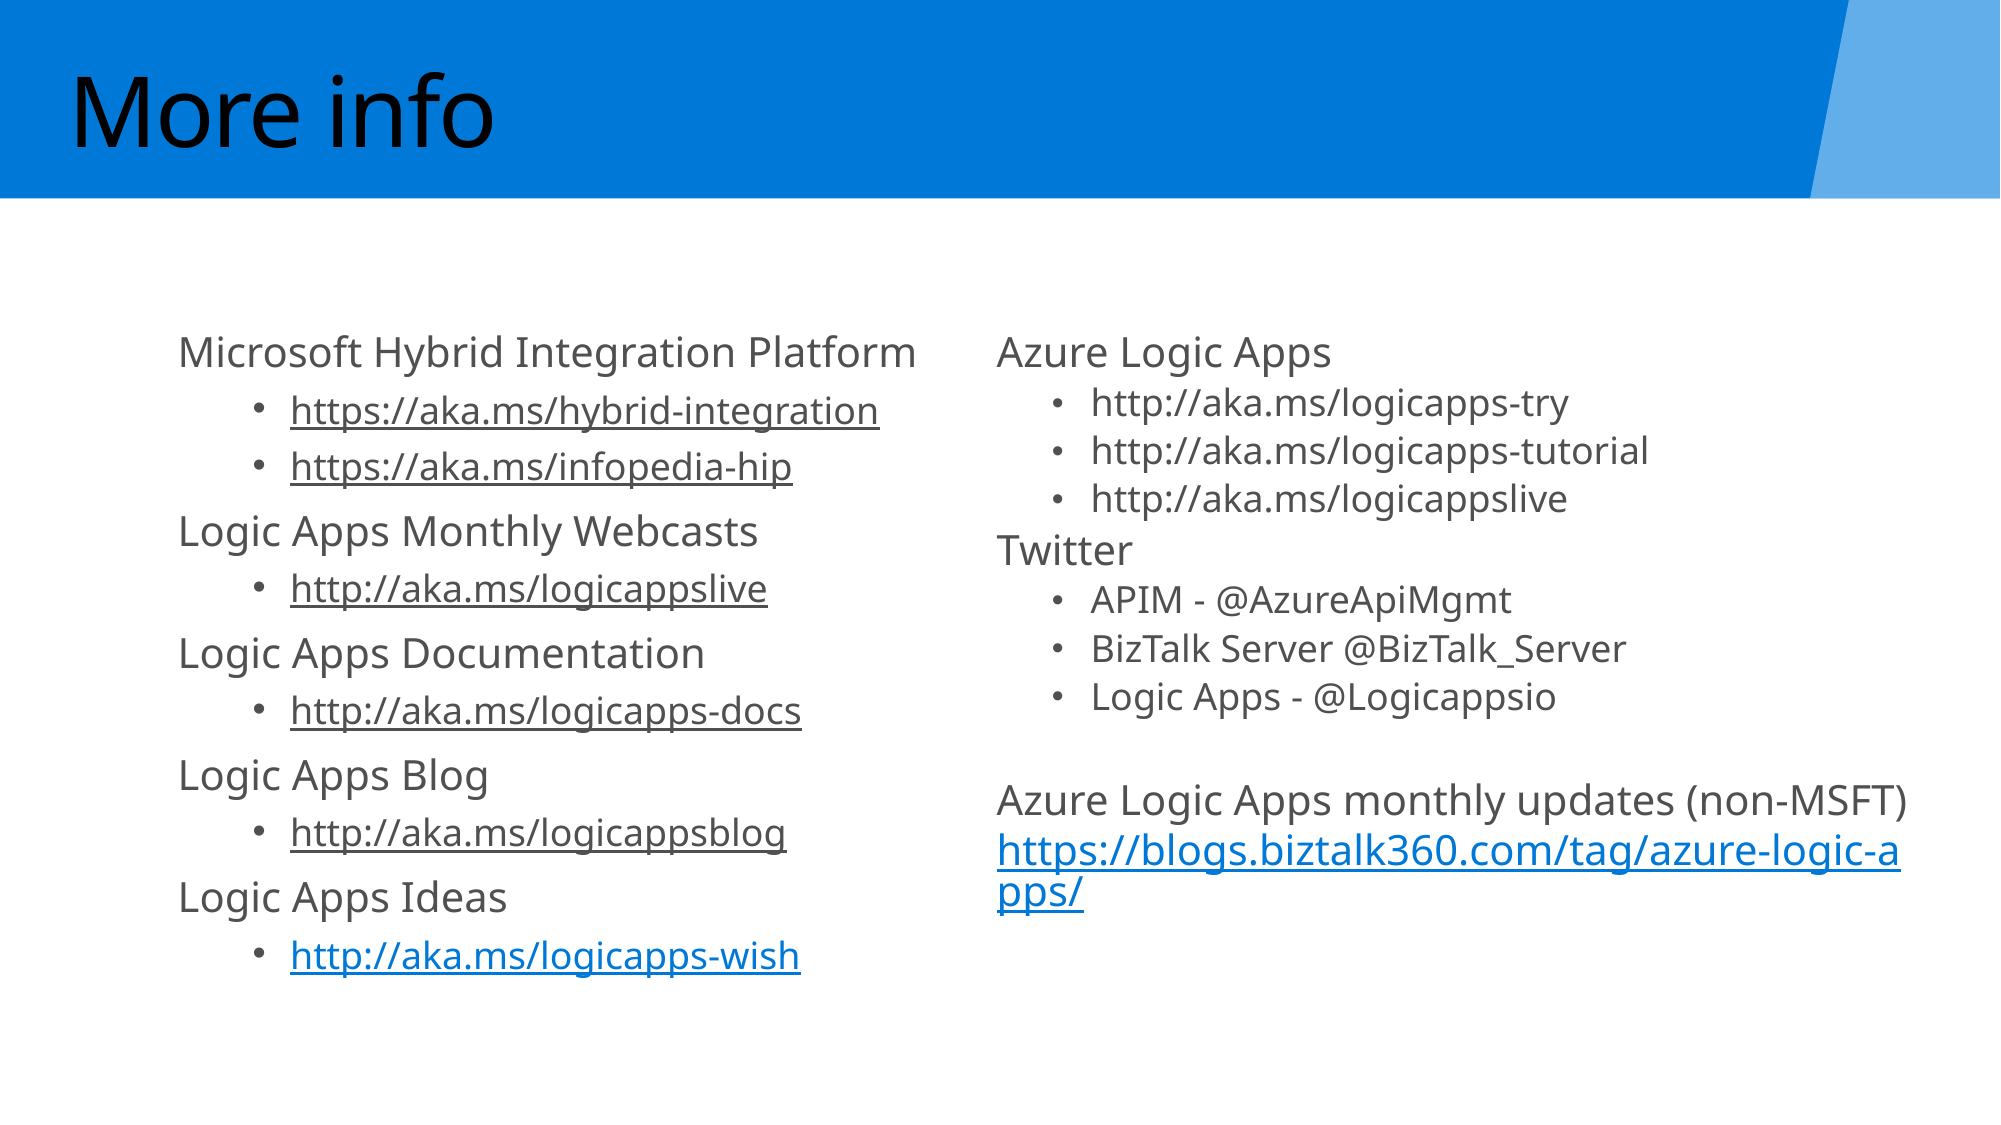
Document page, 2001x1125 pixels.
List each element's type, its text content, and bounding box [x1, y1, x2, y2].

list More info [44, 48, 1809, 188]
text_box Azure Logic Apps​ http://aka.ms/logicapps-try​ http://aka.ms/logicapps-tutorial​ http://aka.ms/logicappslive​ Twitter​ APIM - @AzureApiMgmt​ BizTalk Server @BizTalk_Server​ Logic Apps - @Logicappsio​ Azure Logic Apps monthly updates (non-MSFT) https://blogs.biztalk360.com/tag/azure-logic-apps/ [1025, 324, 1927, 1039]
text_box Microsoft Hybrid Integration Platform​ https://aka.ms/hybrid-integration​ https://aka.ms/infopedia-hip​ Logic Apps Monthly Webcasts​ http://aka.ms/logicappslive Logic Apps Documentation​ http://aka.ms/logicapps-docs Logic Apps Blog​ http://aka.ms/logicappsblog ​ Logic Apps Ideas​ http://aka.ms/logicapps-wish [162, 324, 1025, 1056]
